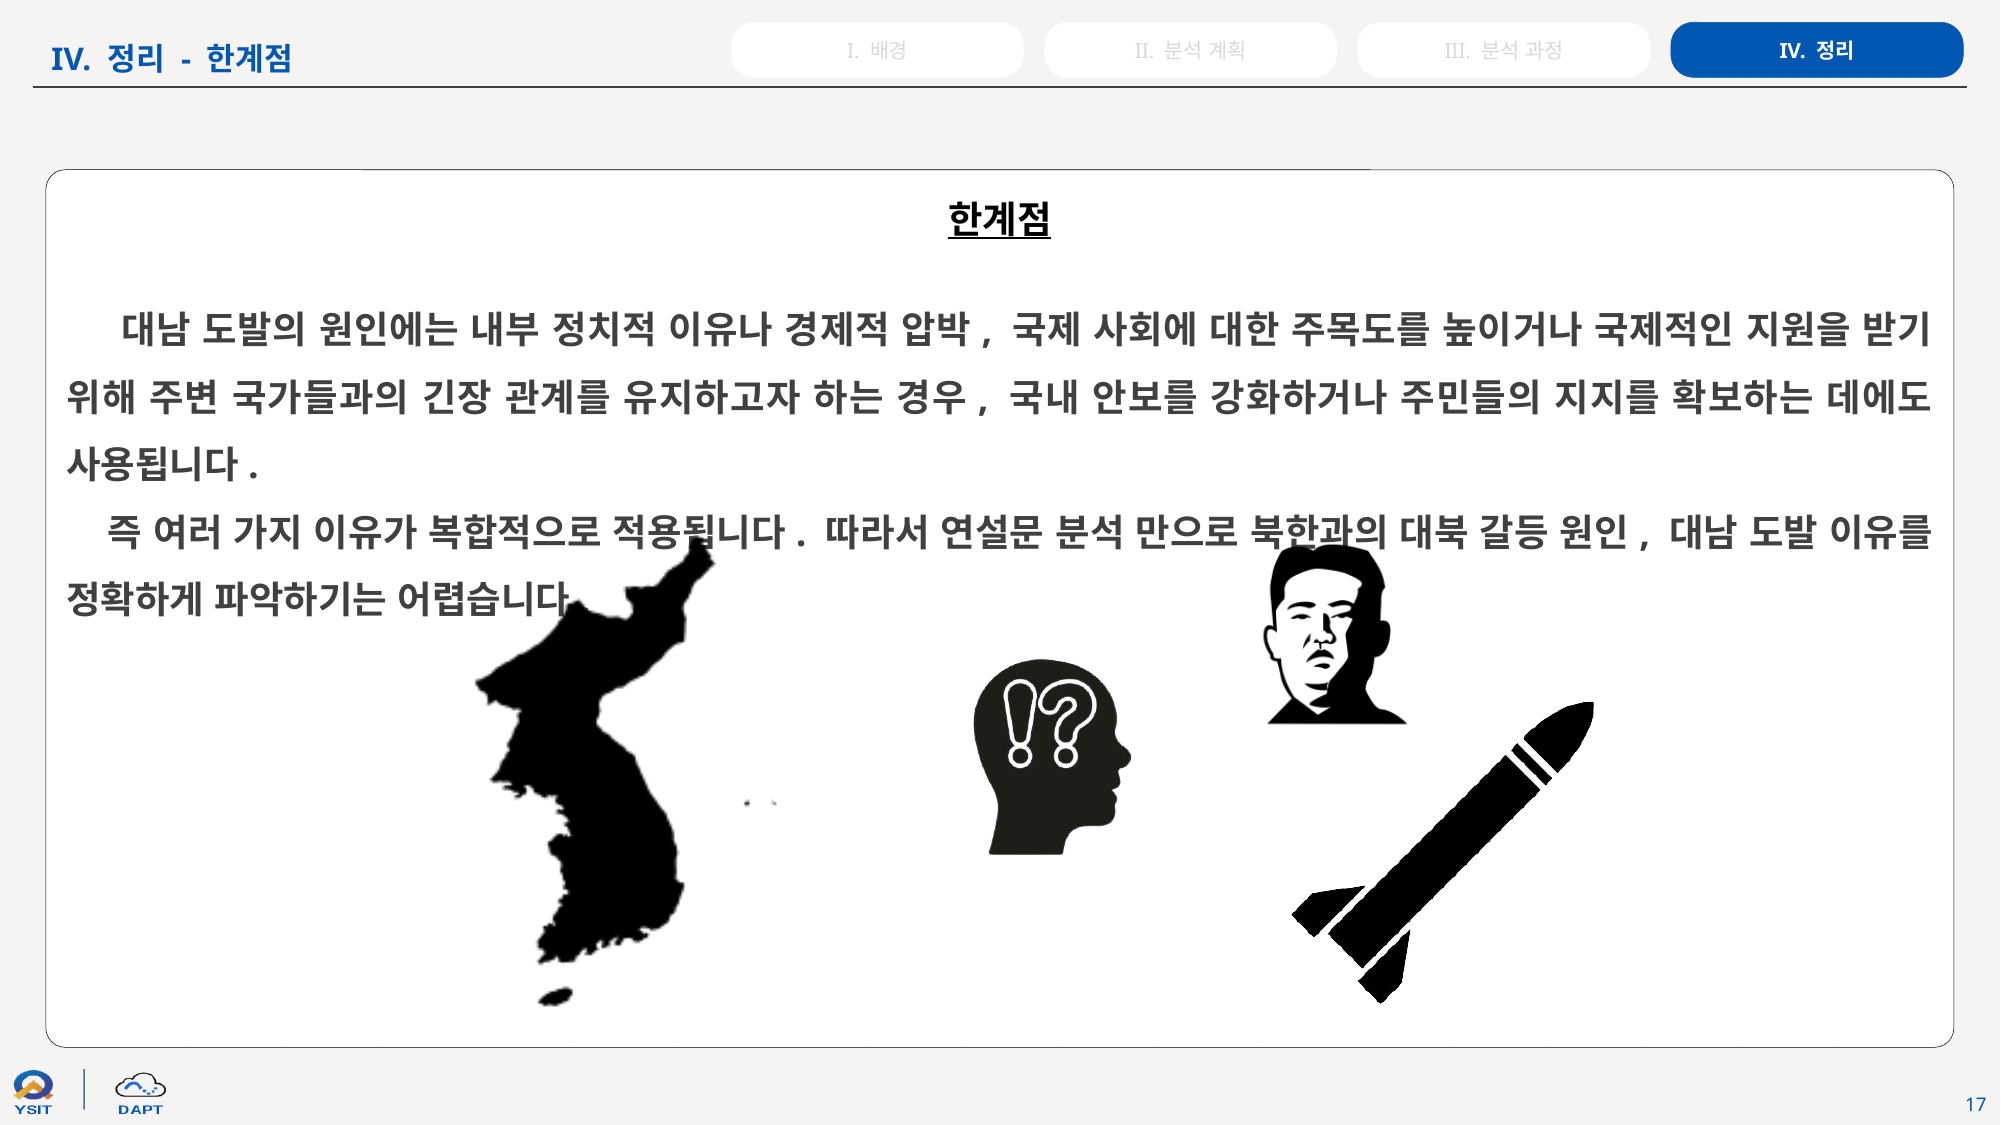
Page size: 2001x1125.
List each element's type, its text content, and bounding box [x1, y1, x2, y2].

text_box III. 분석 과정 [1357, 22, 1651, 78]
picture [0, 1069, 180, 1125]
picture [46, 579, 1954, 1048]
text_box IV. 정리 - 한계점 [36, 25, 568, 92]
text_box 대남 도발의 원인에는 내부 정치적 이유나 경제적 압박, 국제 사회에 대한 주목도를 높이거나 국제적인 지원을 받기 위해 주변 국가들과의 긴장 관계를 유지하고자 하는 경우, 국내 안보를 강화하거나 주민들의 지지를 확보하는 데에도 사용됩니다. 즉 여러 가지 이유가 복합적으로 적용됩니다. 따라서 연설문 분석 만으로 북한과의 대북 갈등 원인, 대남 도발 이유를 정확하게 파악하기는 어렵습니다. [51, 276, 1948, 579]
text_box [45, 169, 1954, 1030]
text_box II. 분석 계획 [1044, 22, 1337, 78]
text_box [384, 529, 1616, 1014]
text_box IV. 정리 [1670, 22, 1964, 78]
text_box 한계점 [902, 166, 1098, 249]
text_box I. 배경 [731, 22, 1024, 78]
